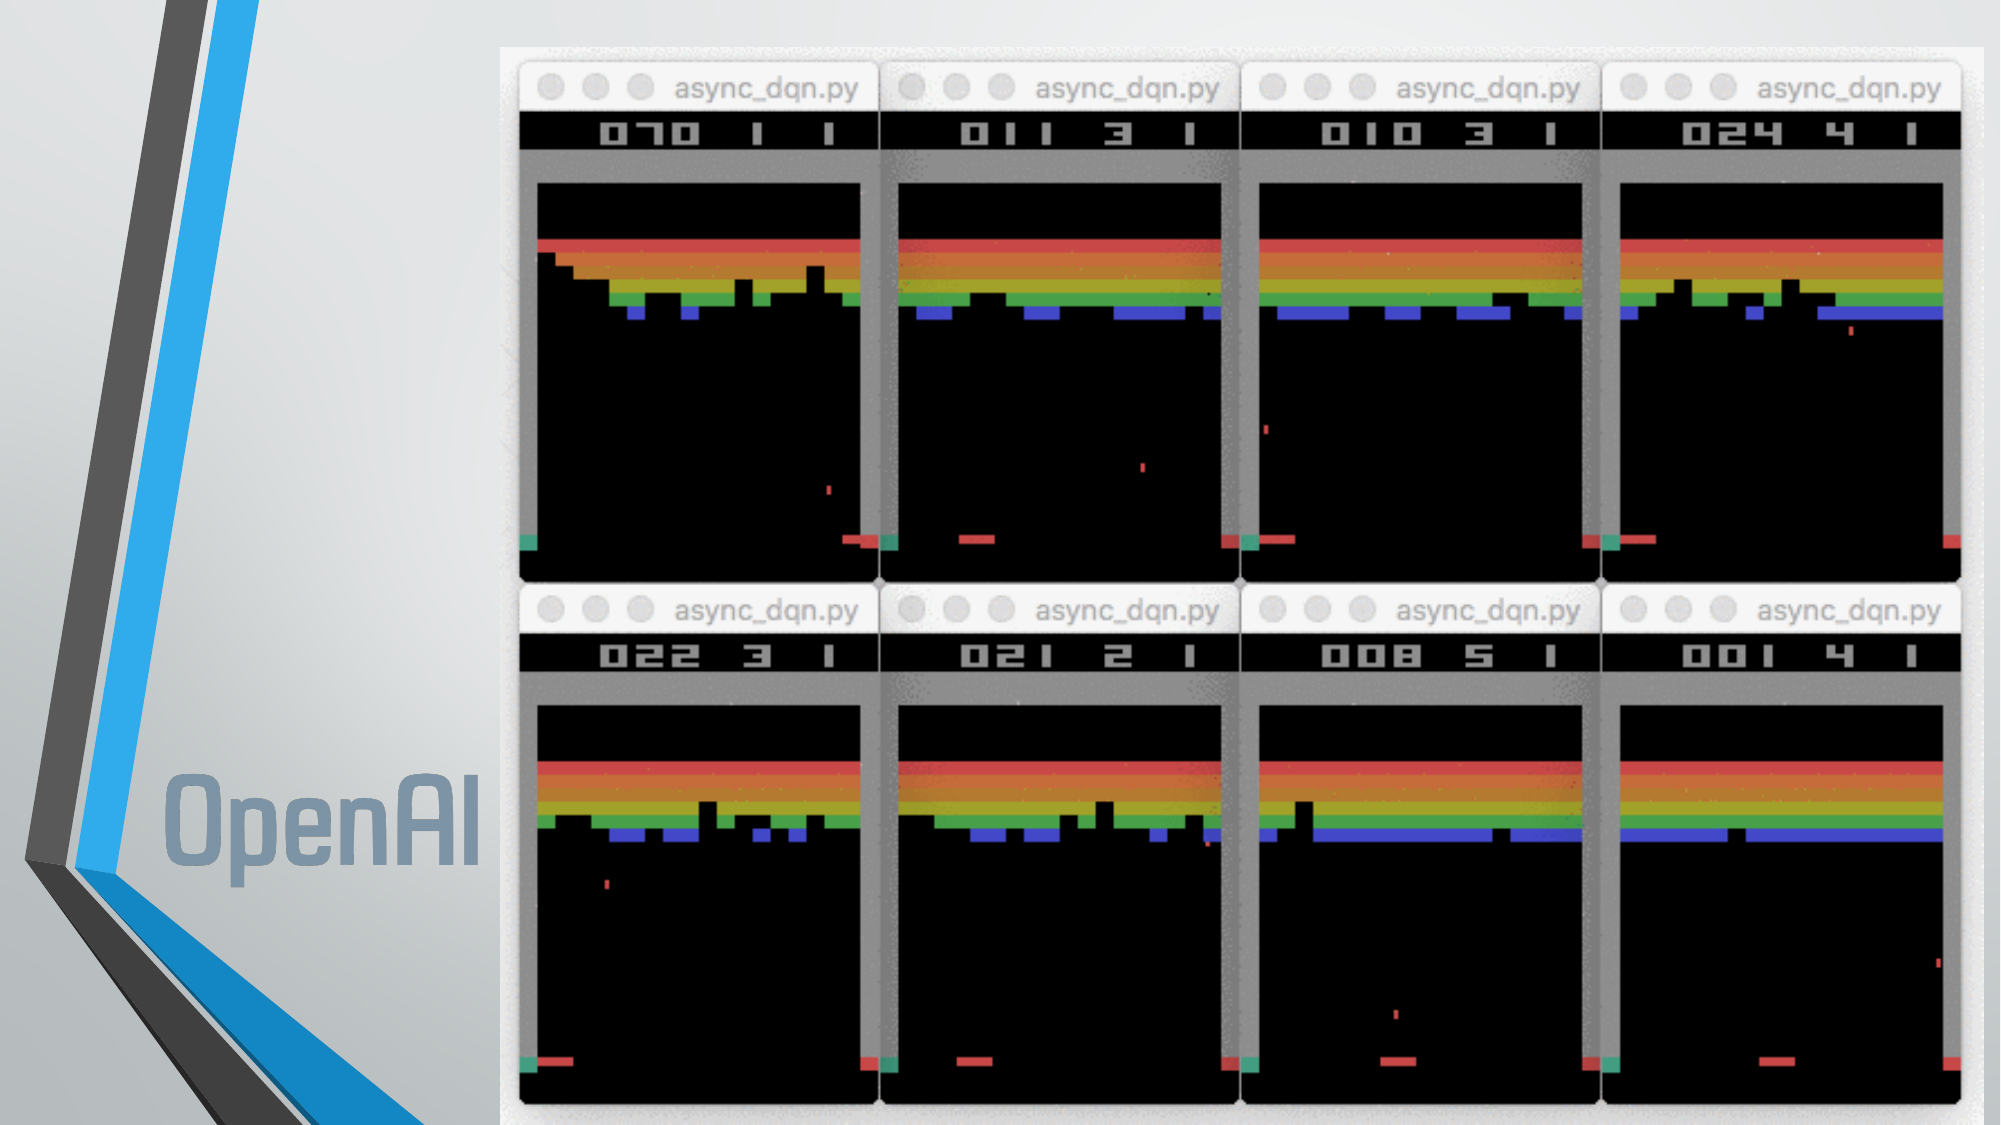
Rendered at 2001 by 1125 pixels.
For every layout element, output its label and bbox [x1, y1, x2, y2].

picture [499, 46, 1984, 1125]
picture [164, 772, 479, 888]
